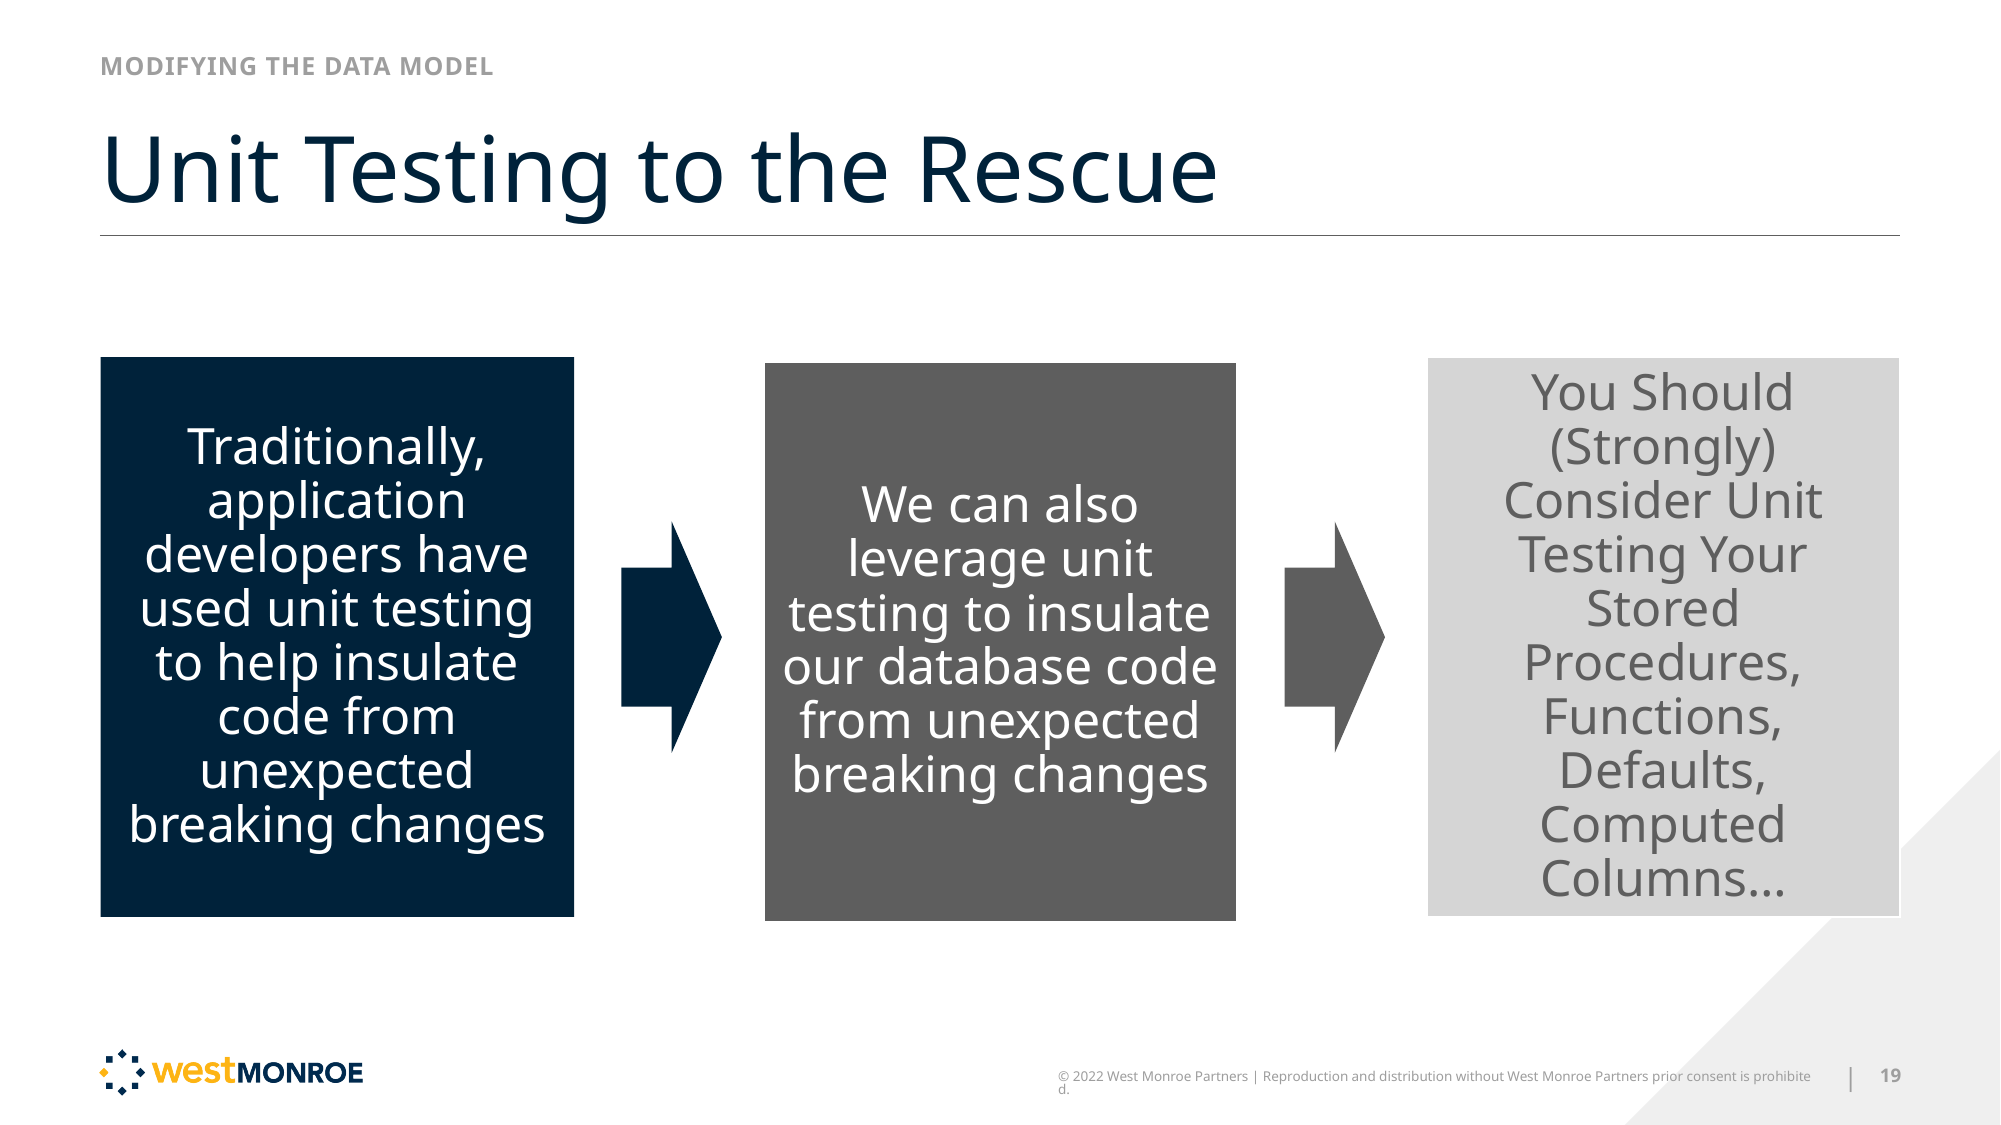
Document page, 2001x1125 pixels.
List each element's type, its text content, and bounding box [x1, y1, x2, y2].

slide_number 19 [1828, 1046, 1902, 1107]
footer © 2022 West Monroe Partners | Reproduction and distribution without West Monroe Partners prior consent is prohibited. [1058, 1046, 1821, 1107]
list MODIFYING THE DATA MODEL [99, 35, 850, 96]
title Unit Testing to the Rescue [100, 100, 1901, 221]
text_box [100, 357, 1901, 922]
picture [99, 1049, 363, 1096]
